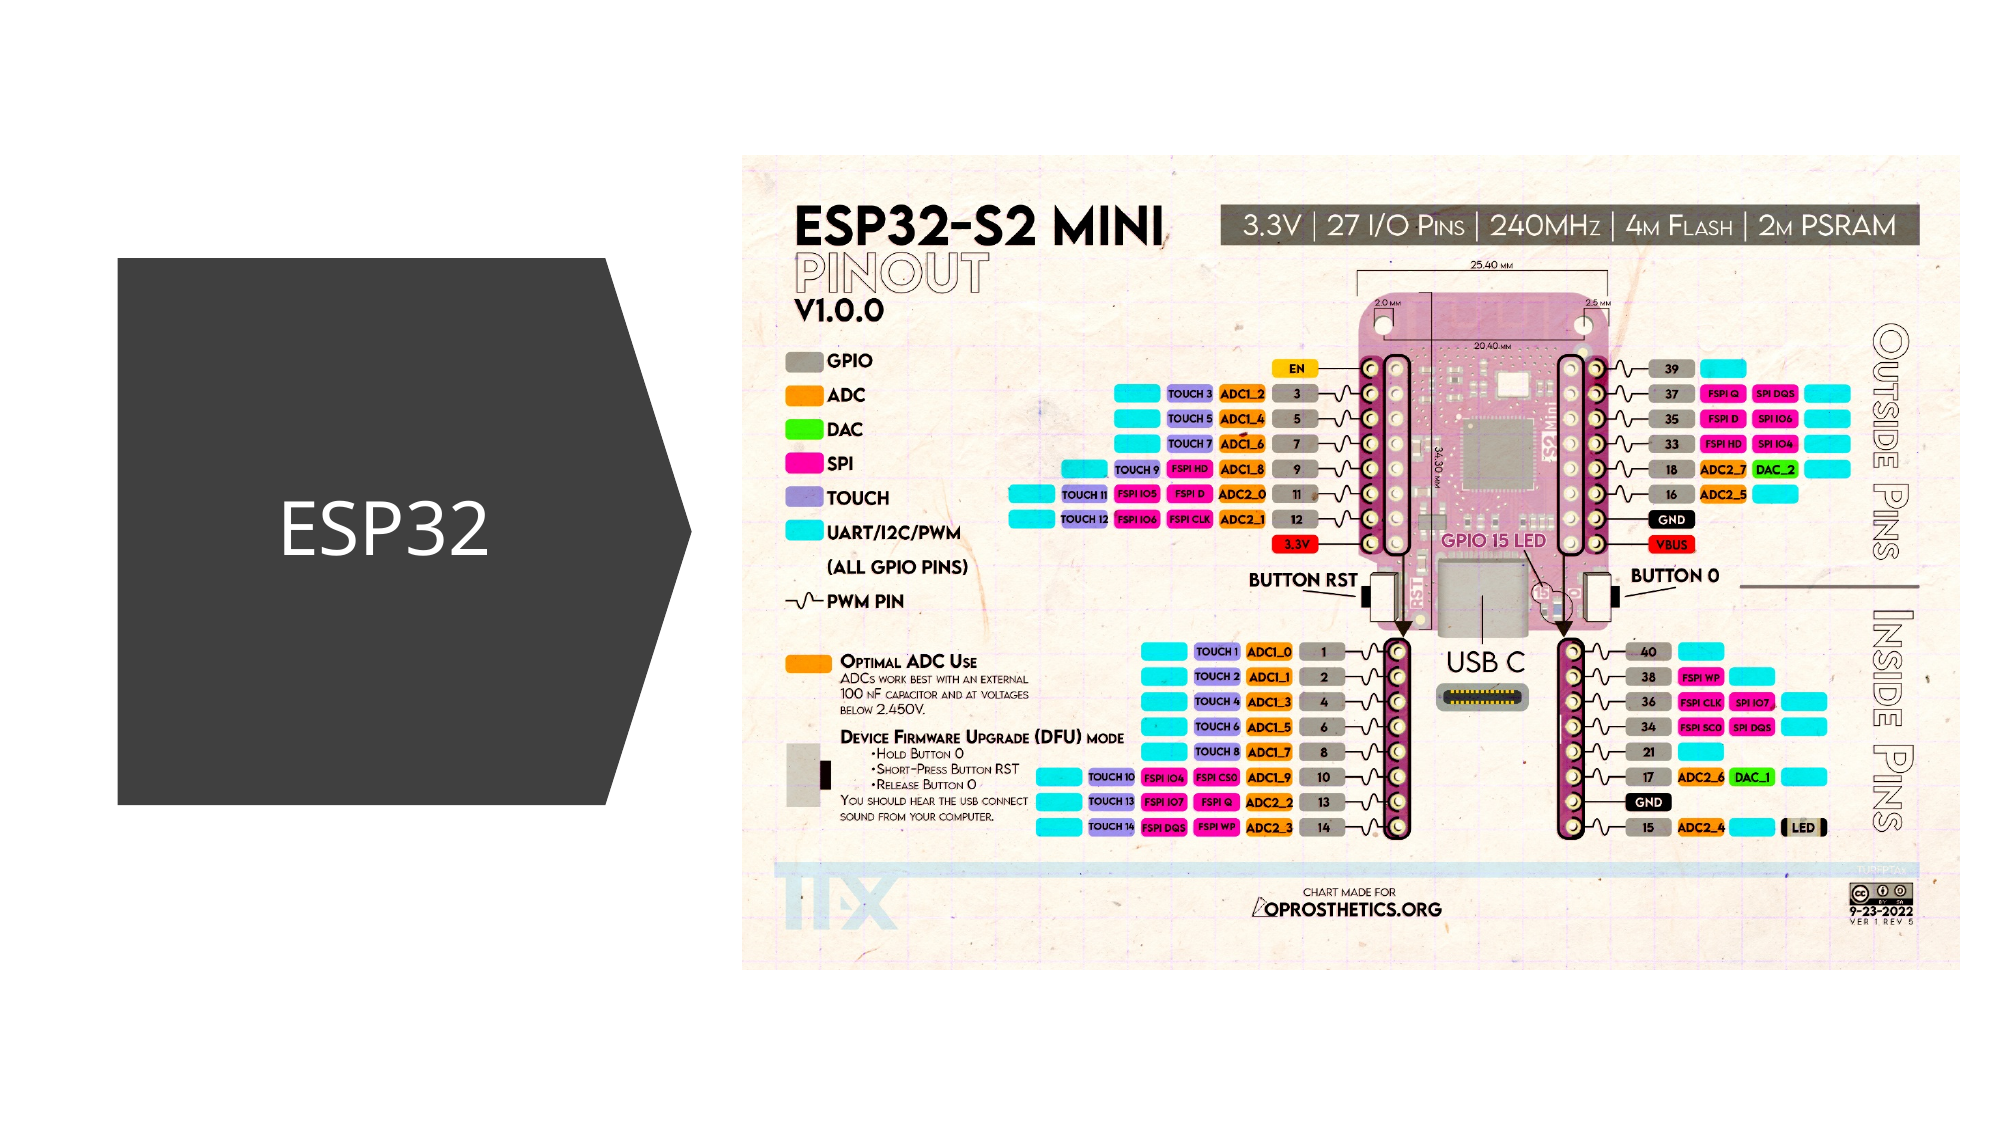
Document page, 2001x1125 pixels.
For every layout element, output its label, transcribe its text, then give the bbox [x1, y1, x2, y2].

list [742, 155, 1960, 970]
title ESP32 [168, 322, 601, 741]
text_box [116, 257, 693, 807]
